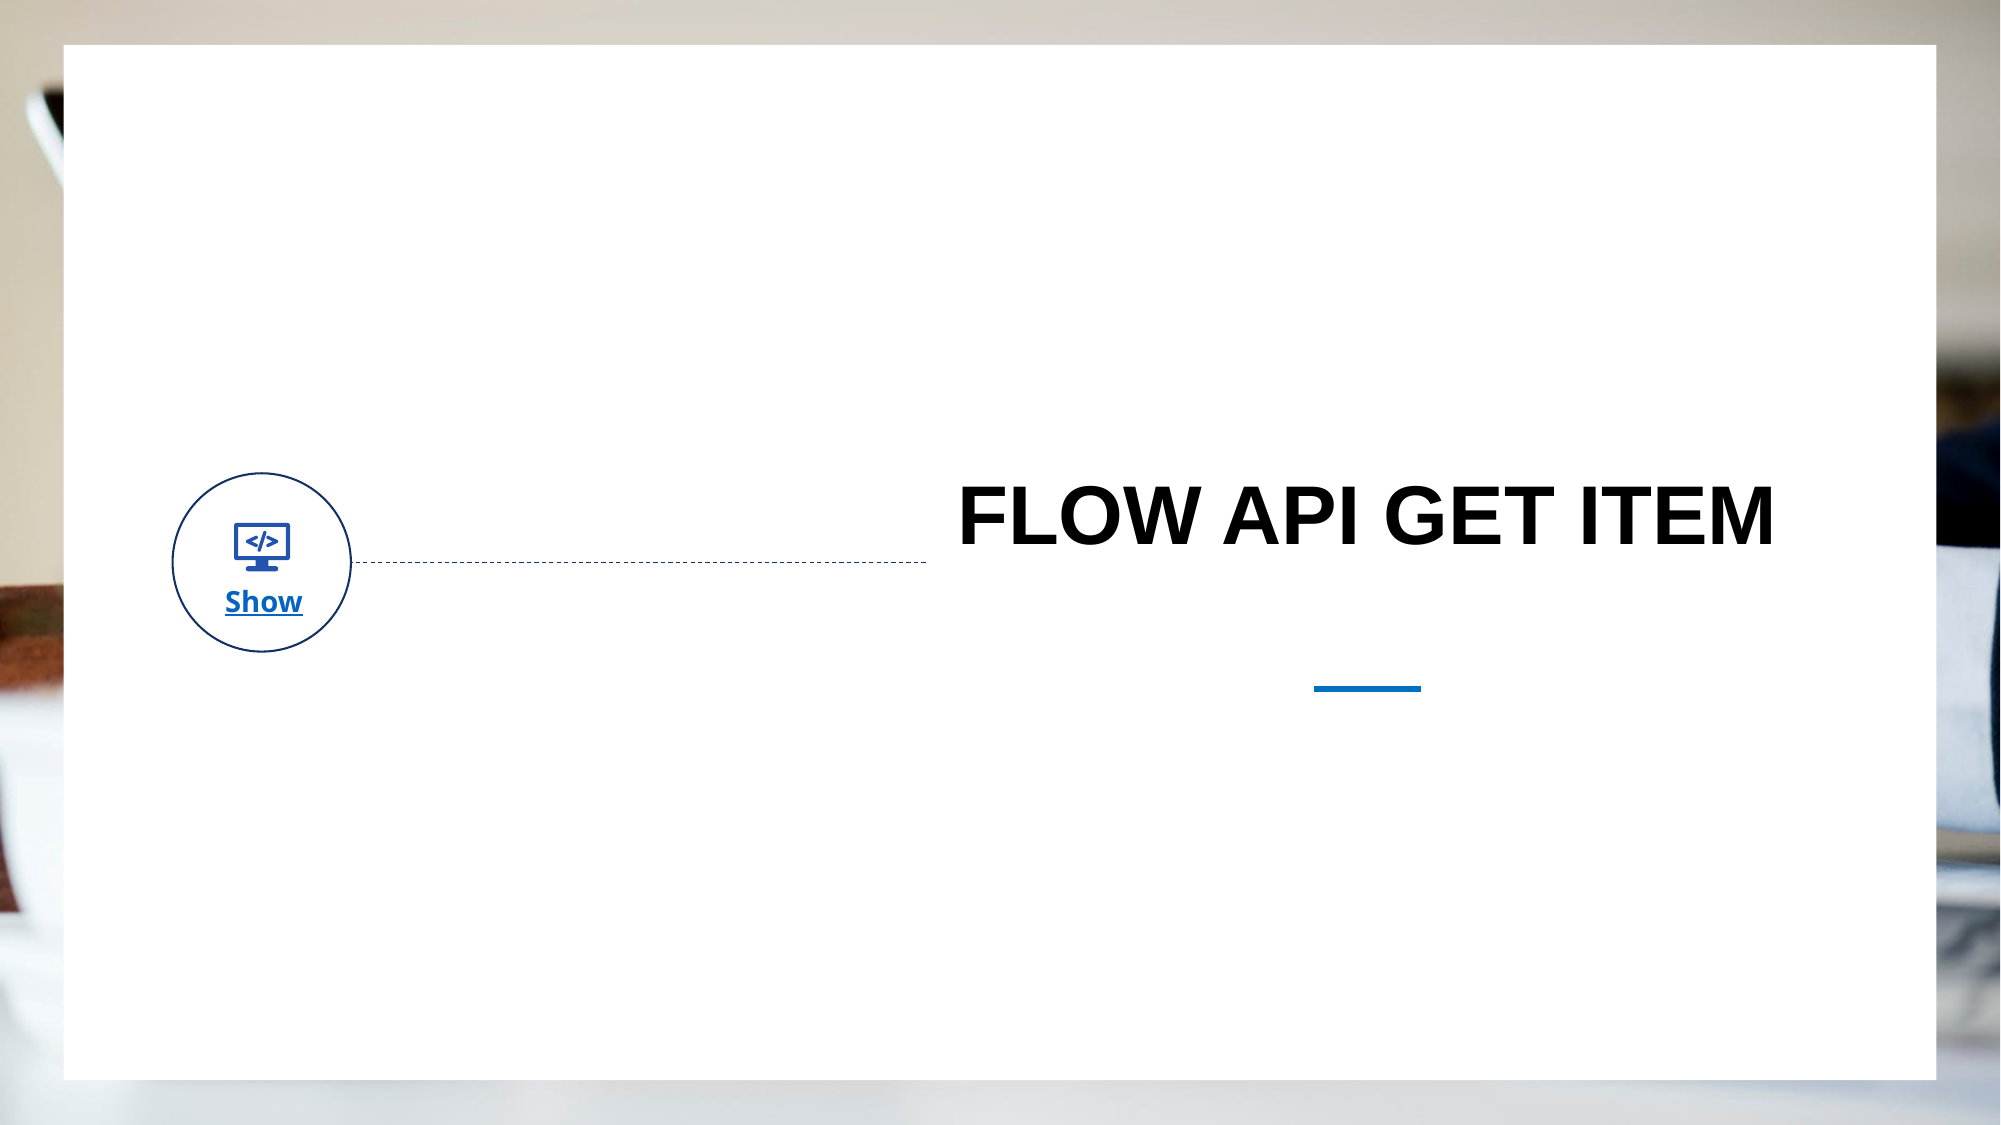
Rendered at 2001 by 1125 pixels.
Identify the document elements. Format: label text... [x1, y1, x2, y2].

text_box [234, 522, 290, 572]
text_box FLOW API GET ITEM [925, 454, 1810, 569]
text_box Show [210, 575, 319, 631]
picture [0, 0, 2001, 1125]
text_box [171, 472, 352, 653]
